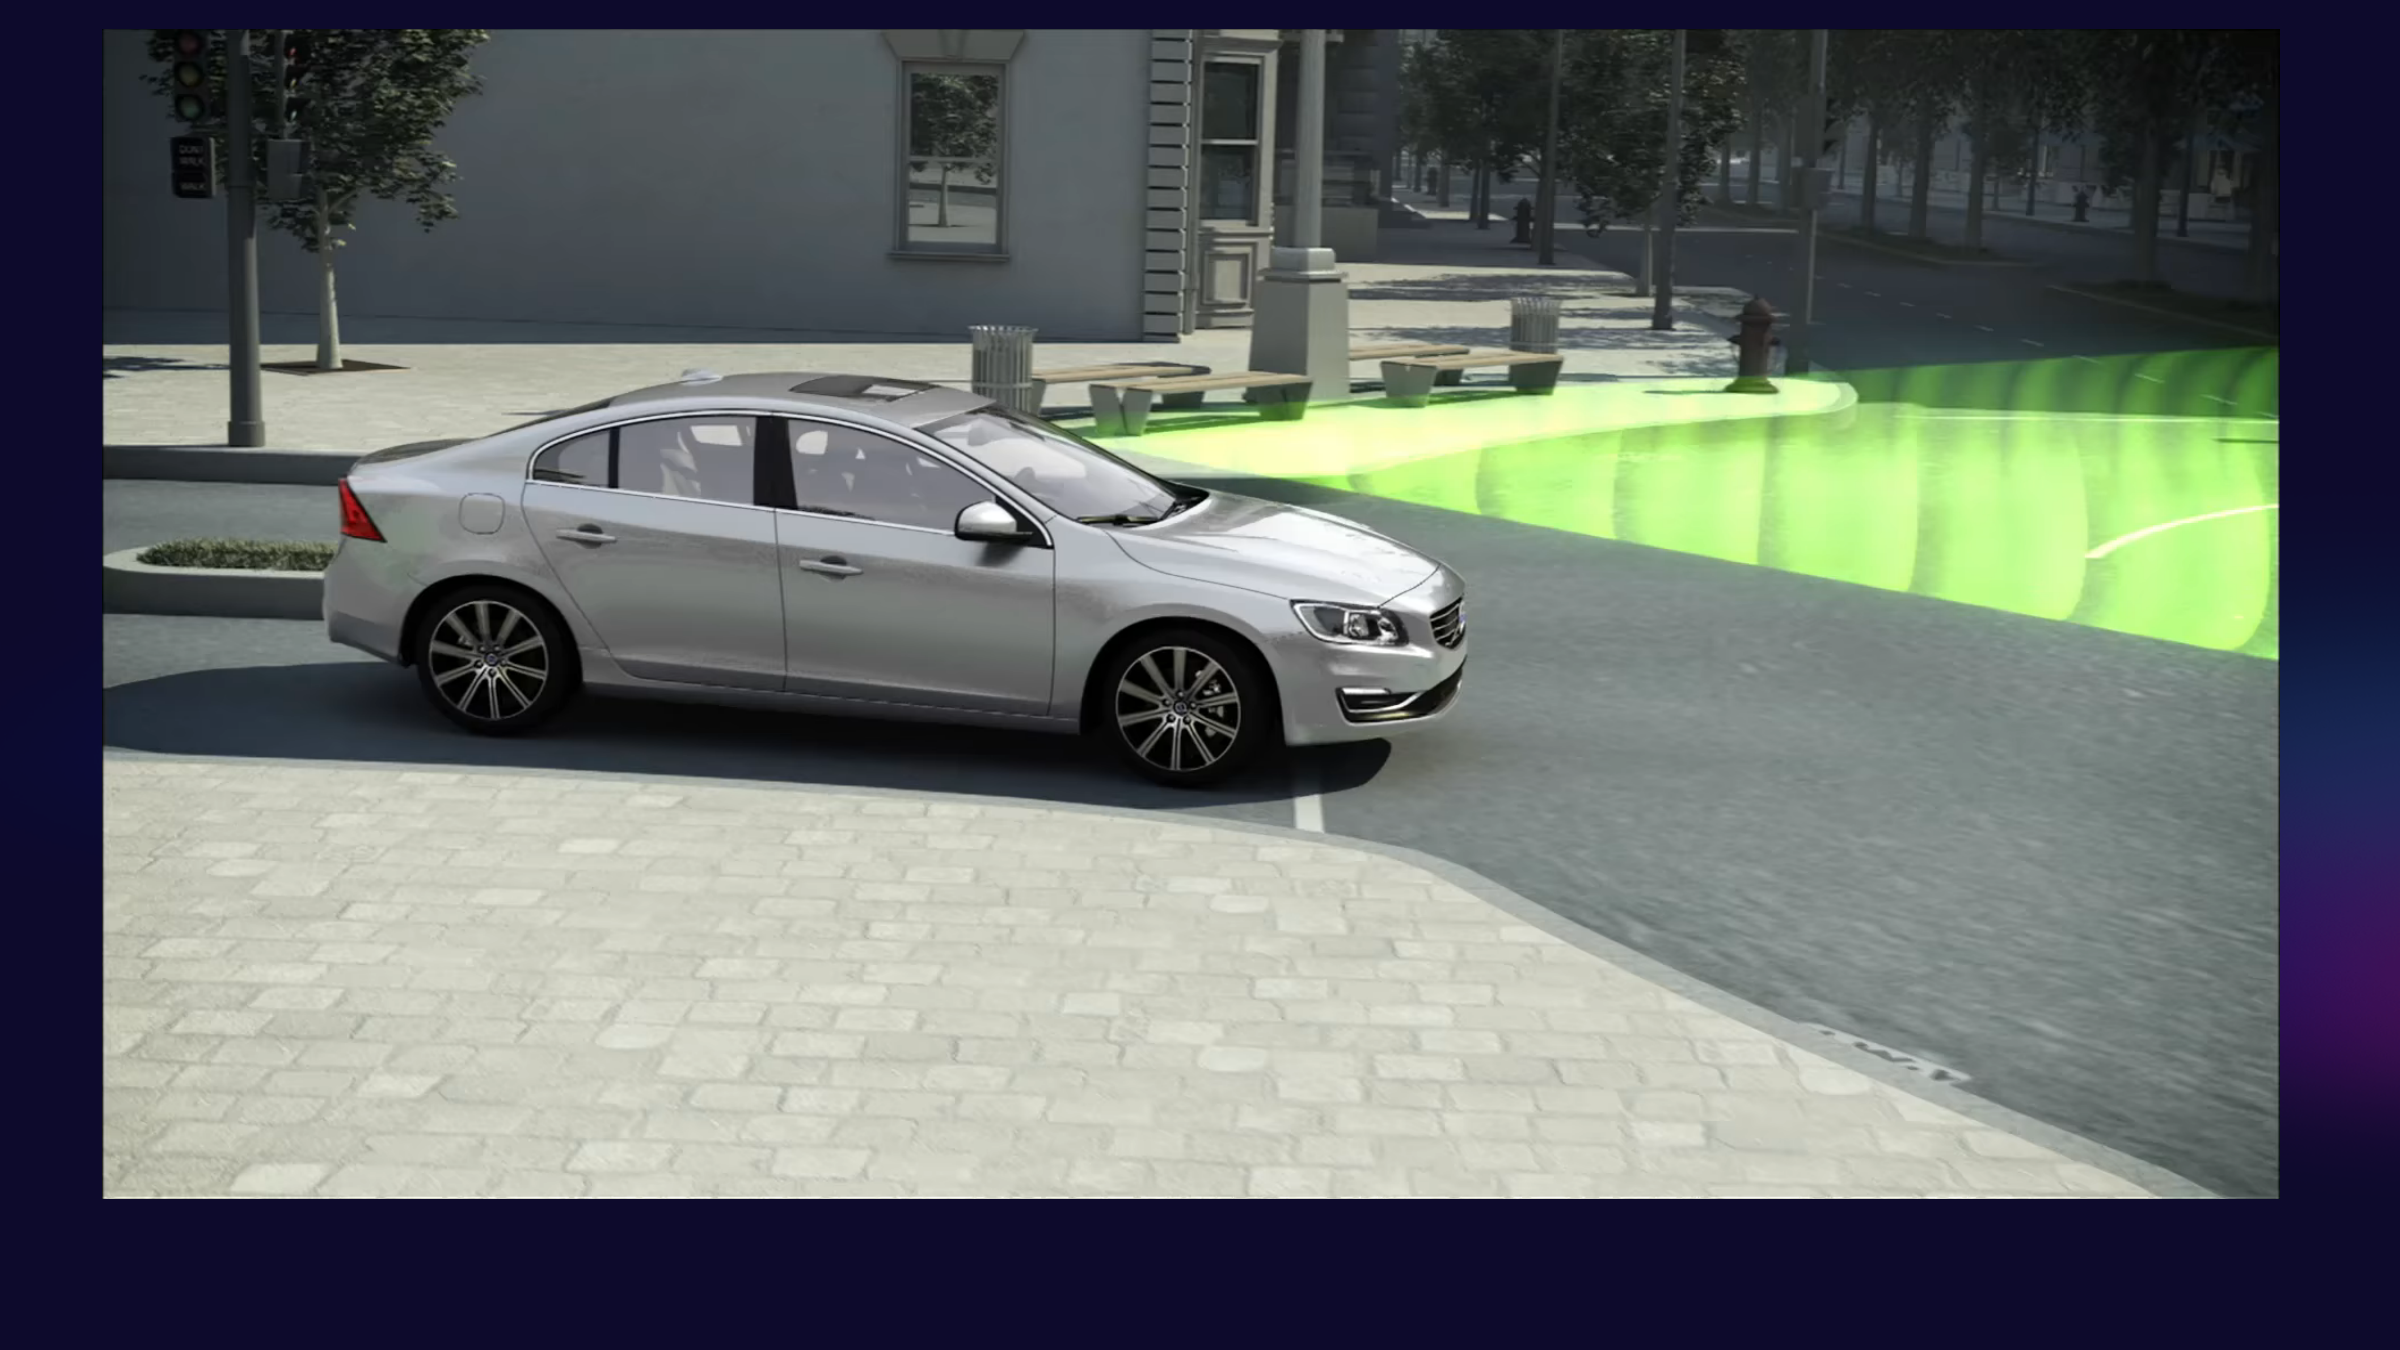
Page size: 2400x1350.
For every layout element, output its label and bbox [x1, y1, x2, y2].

text_box [101, 28, 2281, 1200]
picture [0, 0, 2400, 1350]
